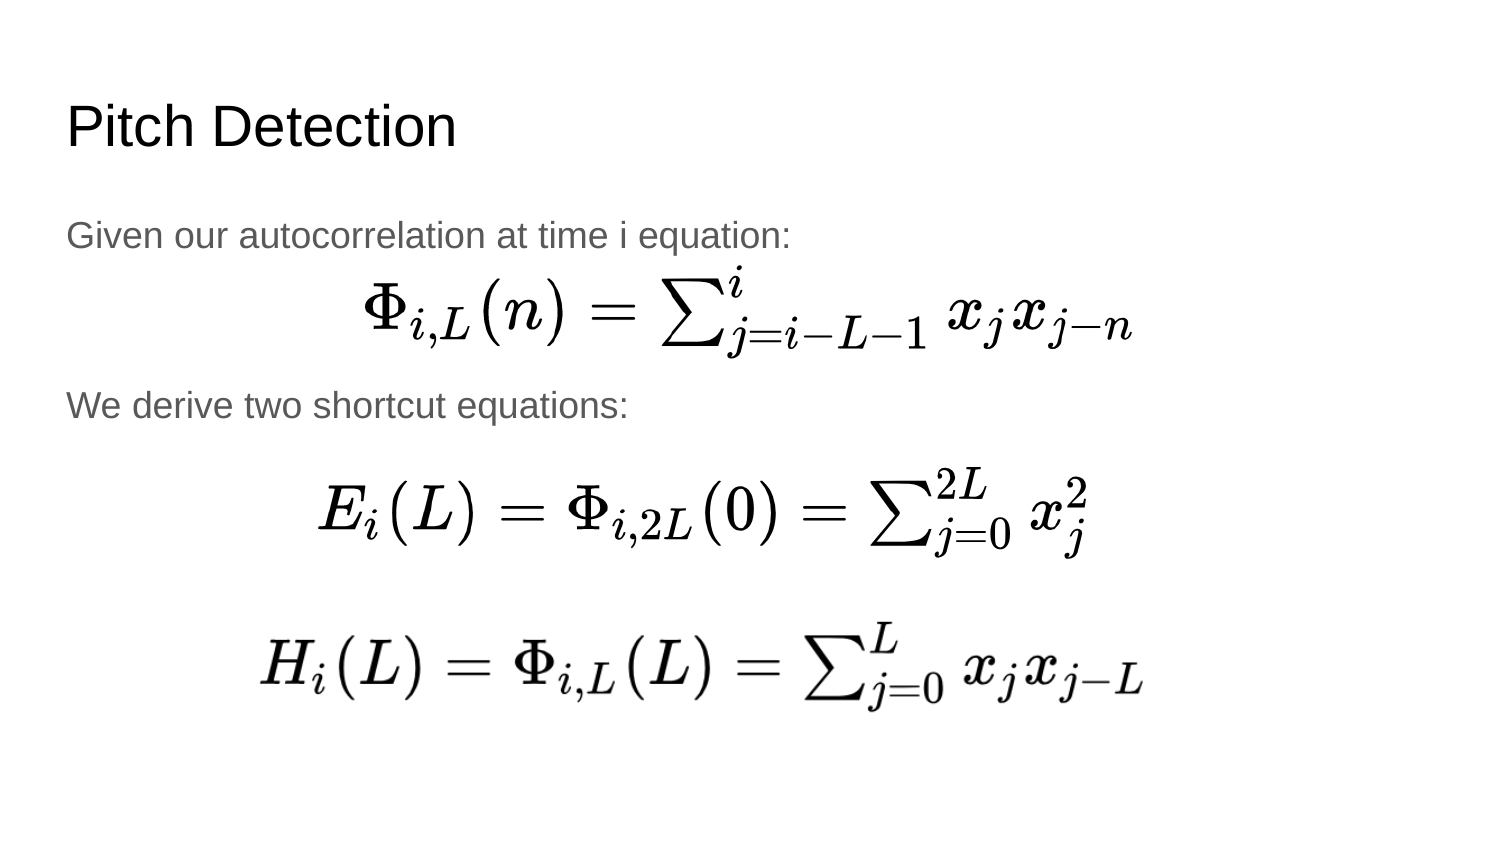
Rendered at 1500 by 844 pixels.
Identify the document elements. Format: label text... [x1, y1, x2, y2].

picture [256, 614, 1153, 719]
title Pitch Detection [51, 72, 1449, 167]
picture [314, 458, 1095, 564]
list Given our autocorrelation at time i equation: We derive two shortcut equations: [51, 189, 1449, 750]
picture [360, 260, 1140, 366]
